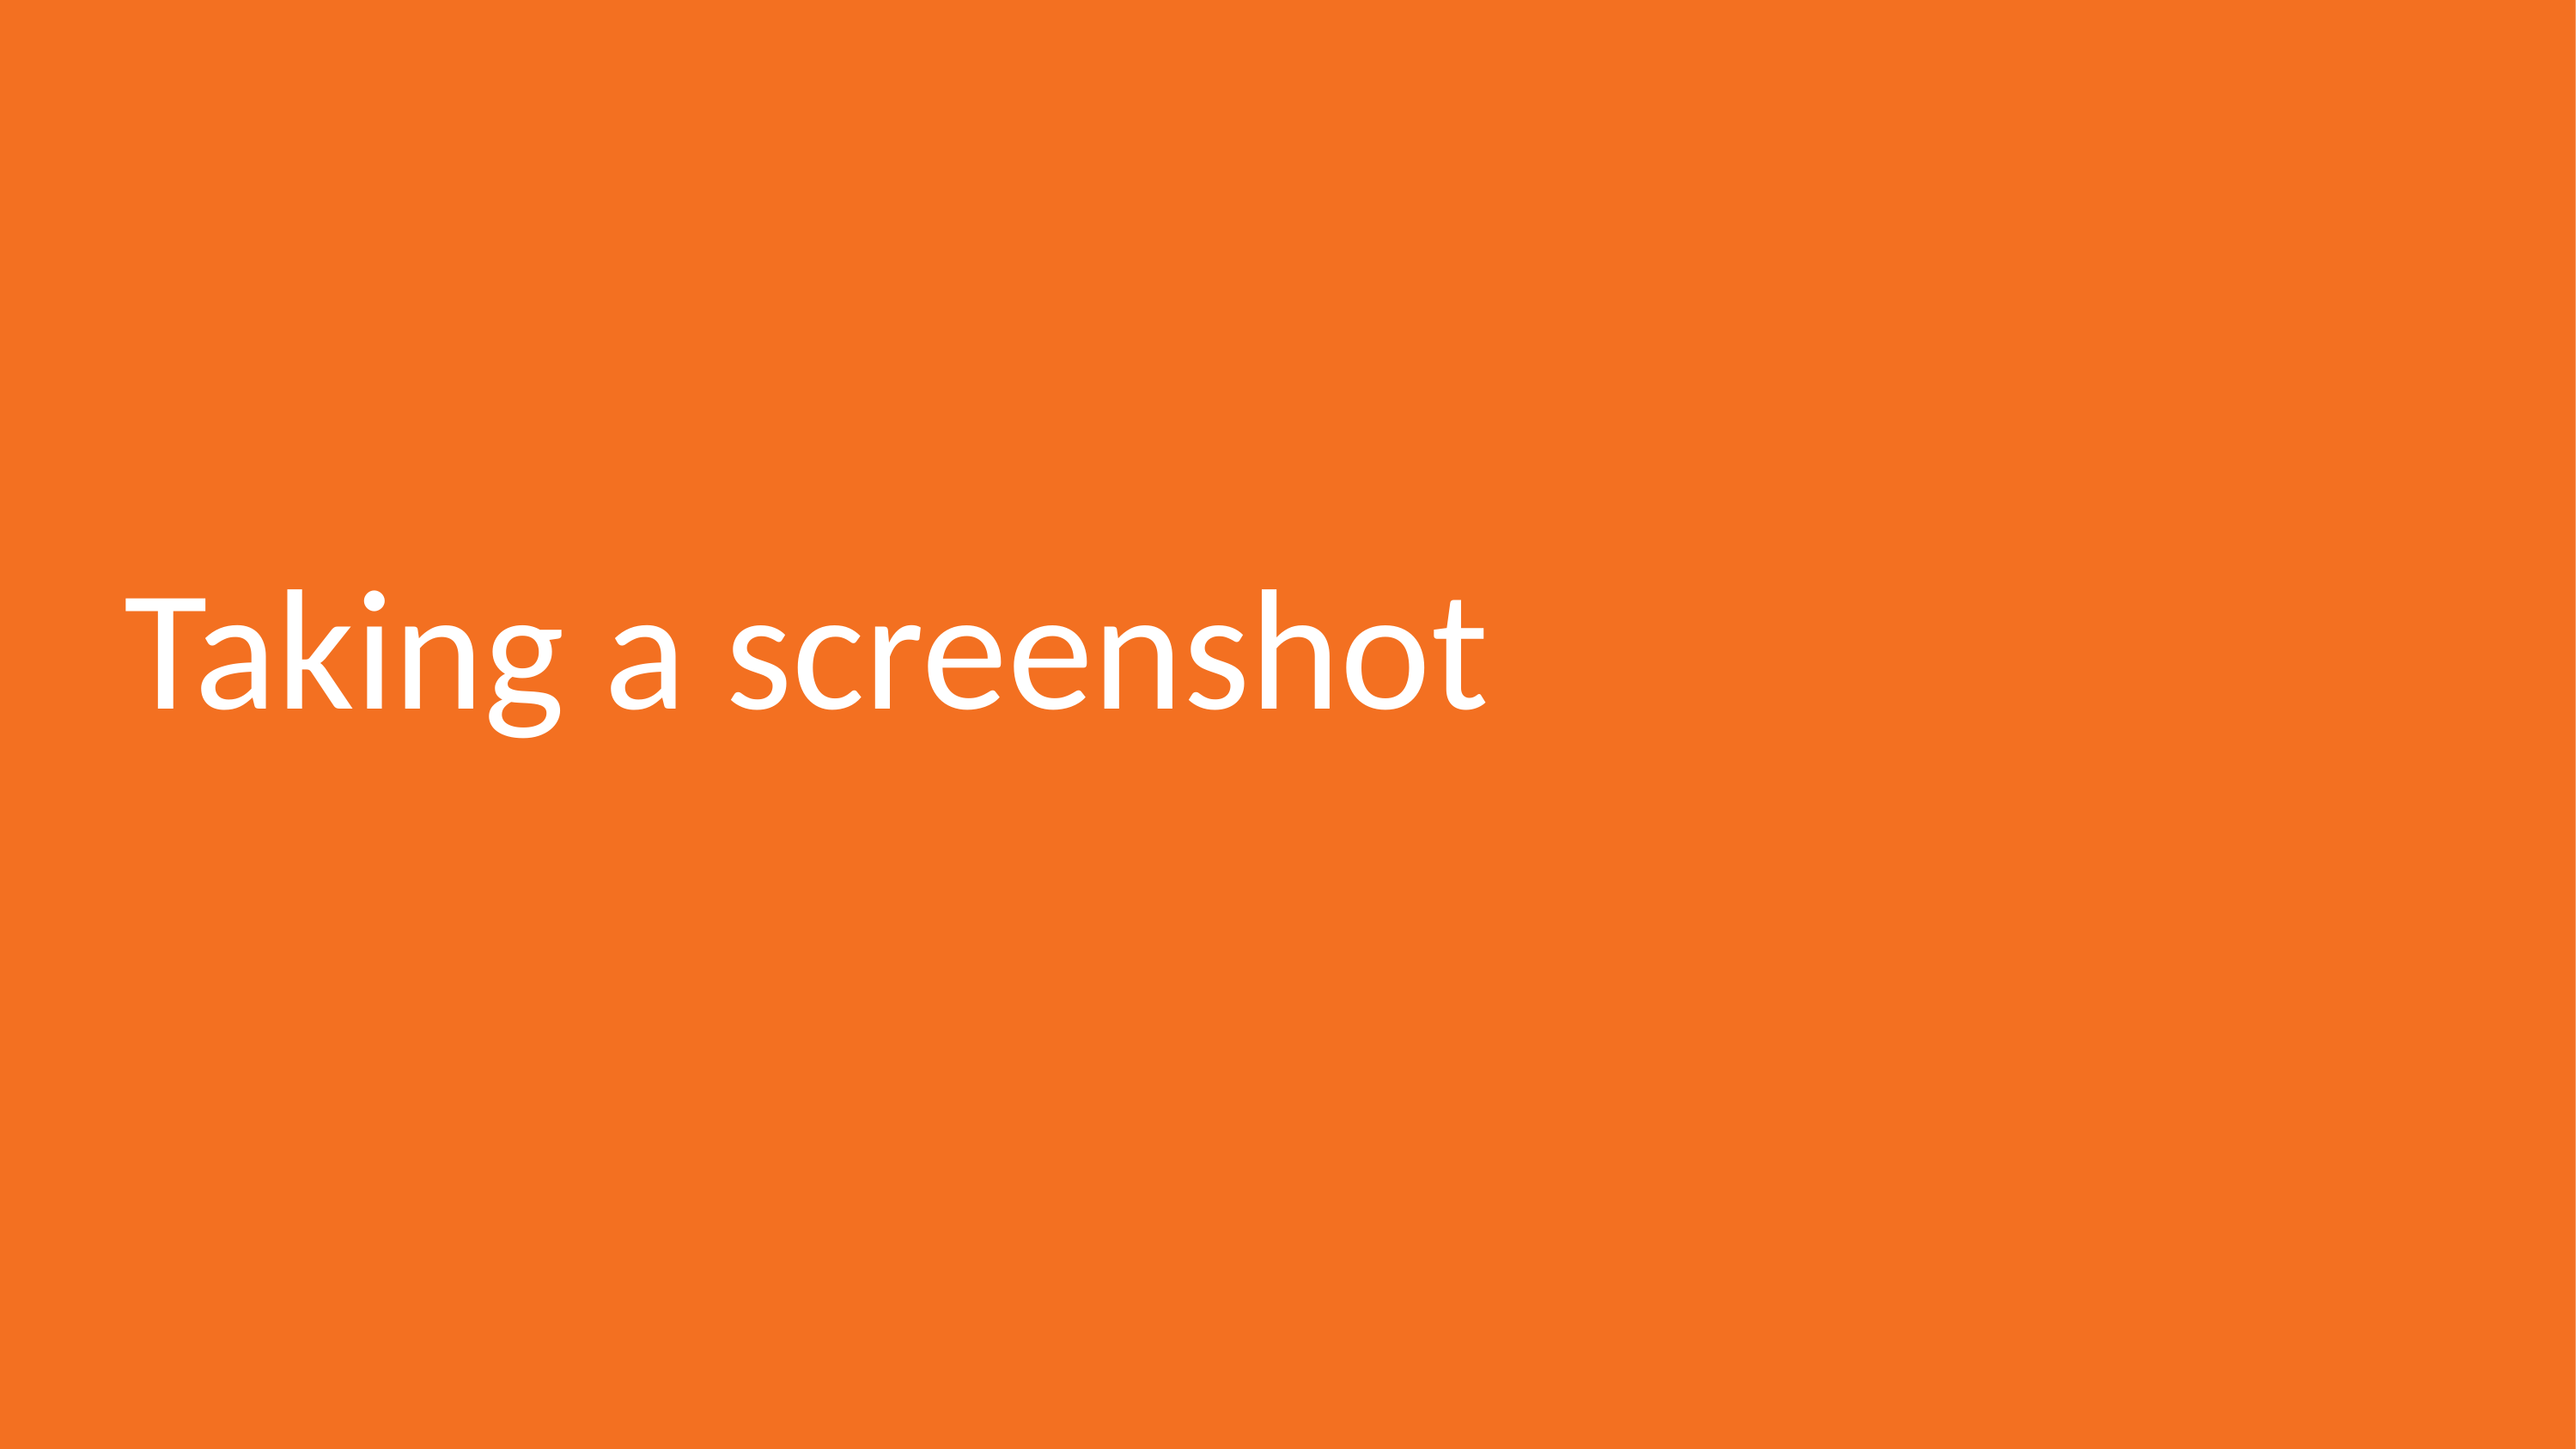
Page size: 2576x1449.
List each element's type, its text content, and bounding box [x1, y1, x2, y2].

text_box Taking a screenshot [98, 471, 2377, 769]
